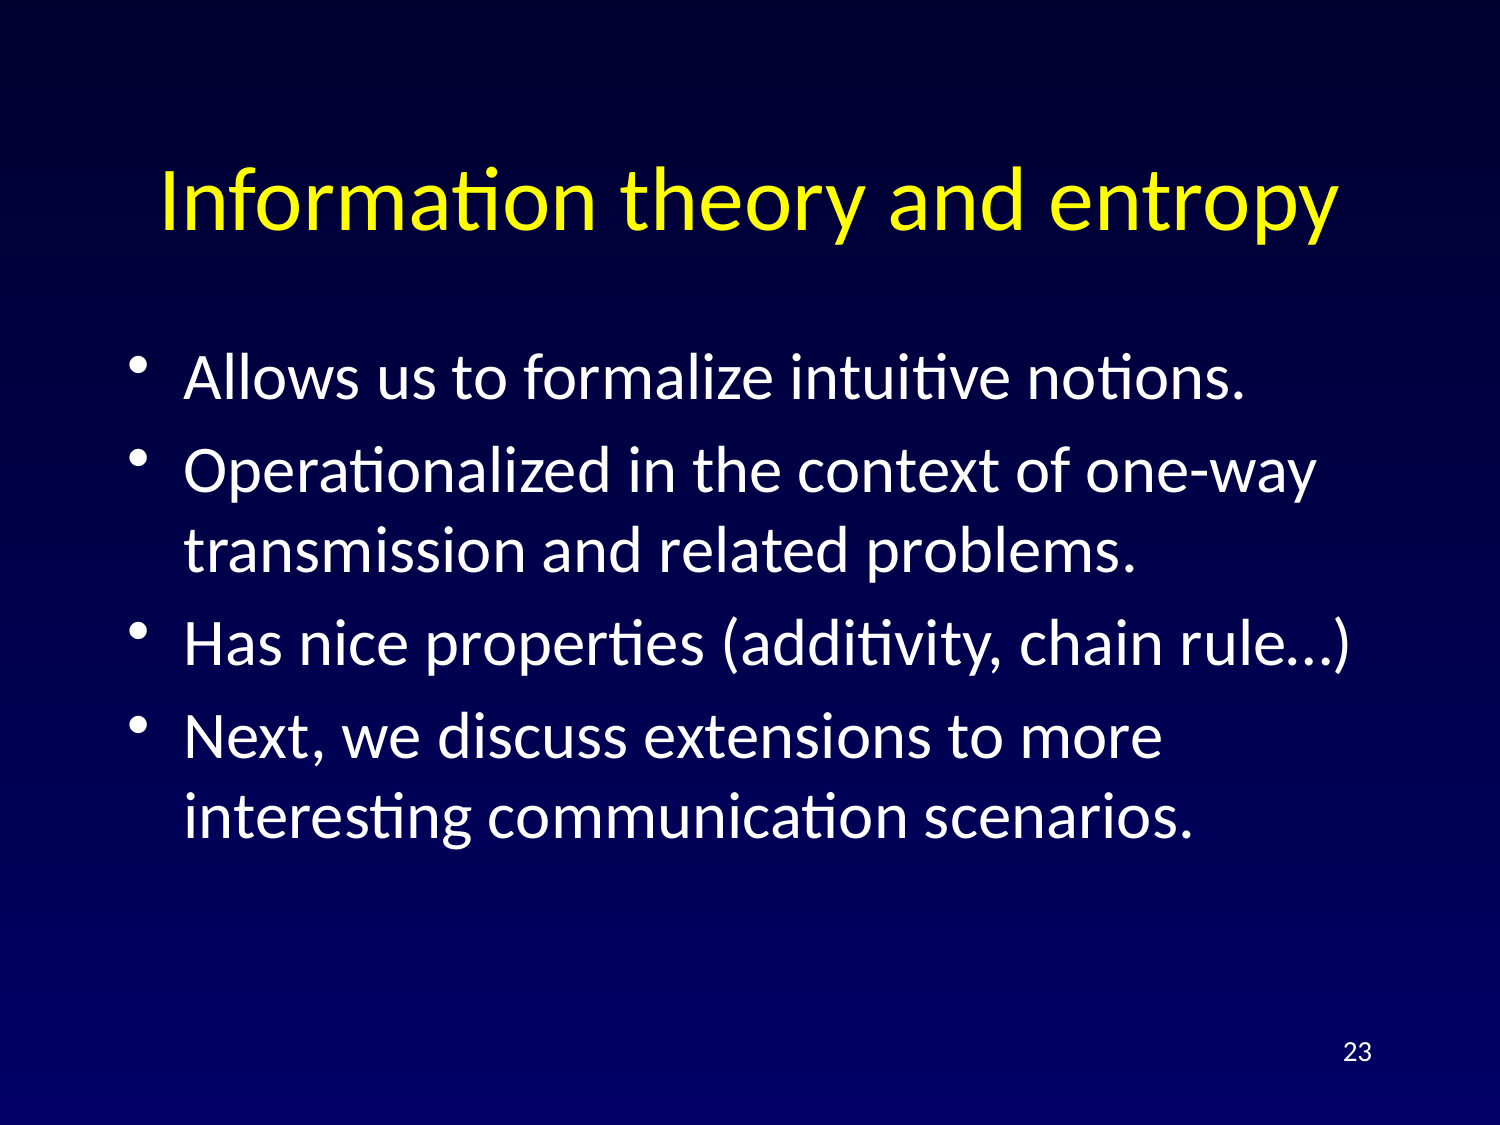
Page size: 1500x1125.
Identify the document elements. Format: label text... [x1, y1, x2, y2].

title Information theory and entropy [112, 99, 1388, 288]
list Allows us to formalize intuitive notions. Operationalized in the context of one-way transmission and related problems. Has nice properties (additivity, chain rule…) Next, we discuss extensions to more interesting communication scenarios. [112, 324, 1388, 1001]
slide_number 23 [1074, 1024, 1388, 1101]
